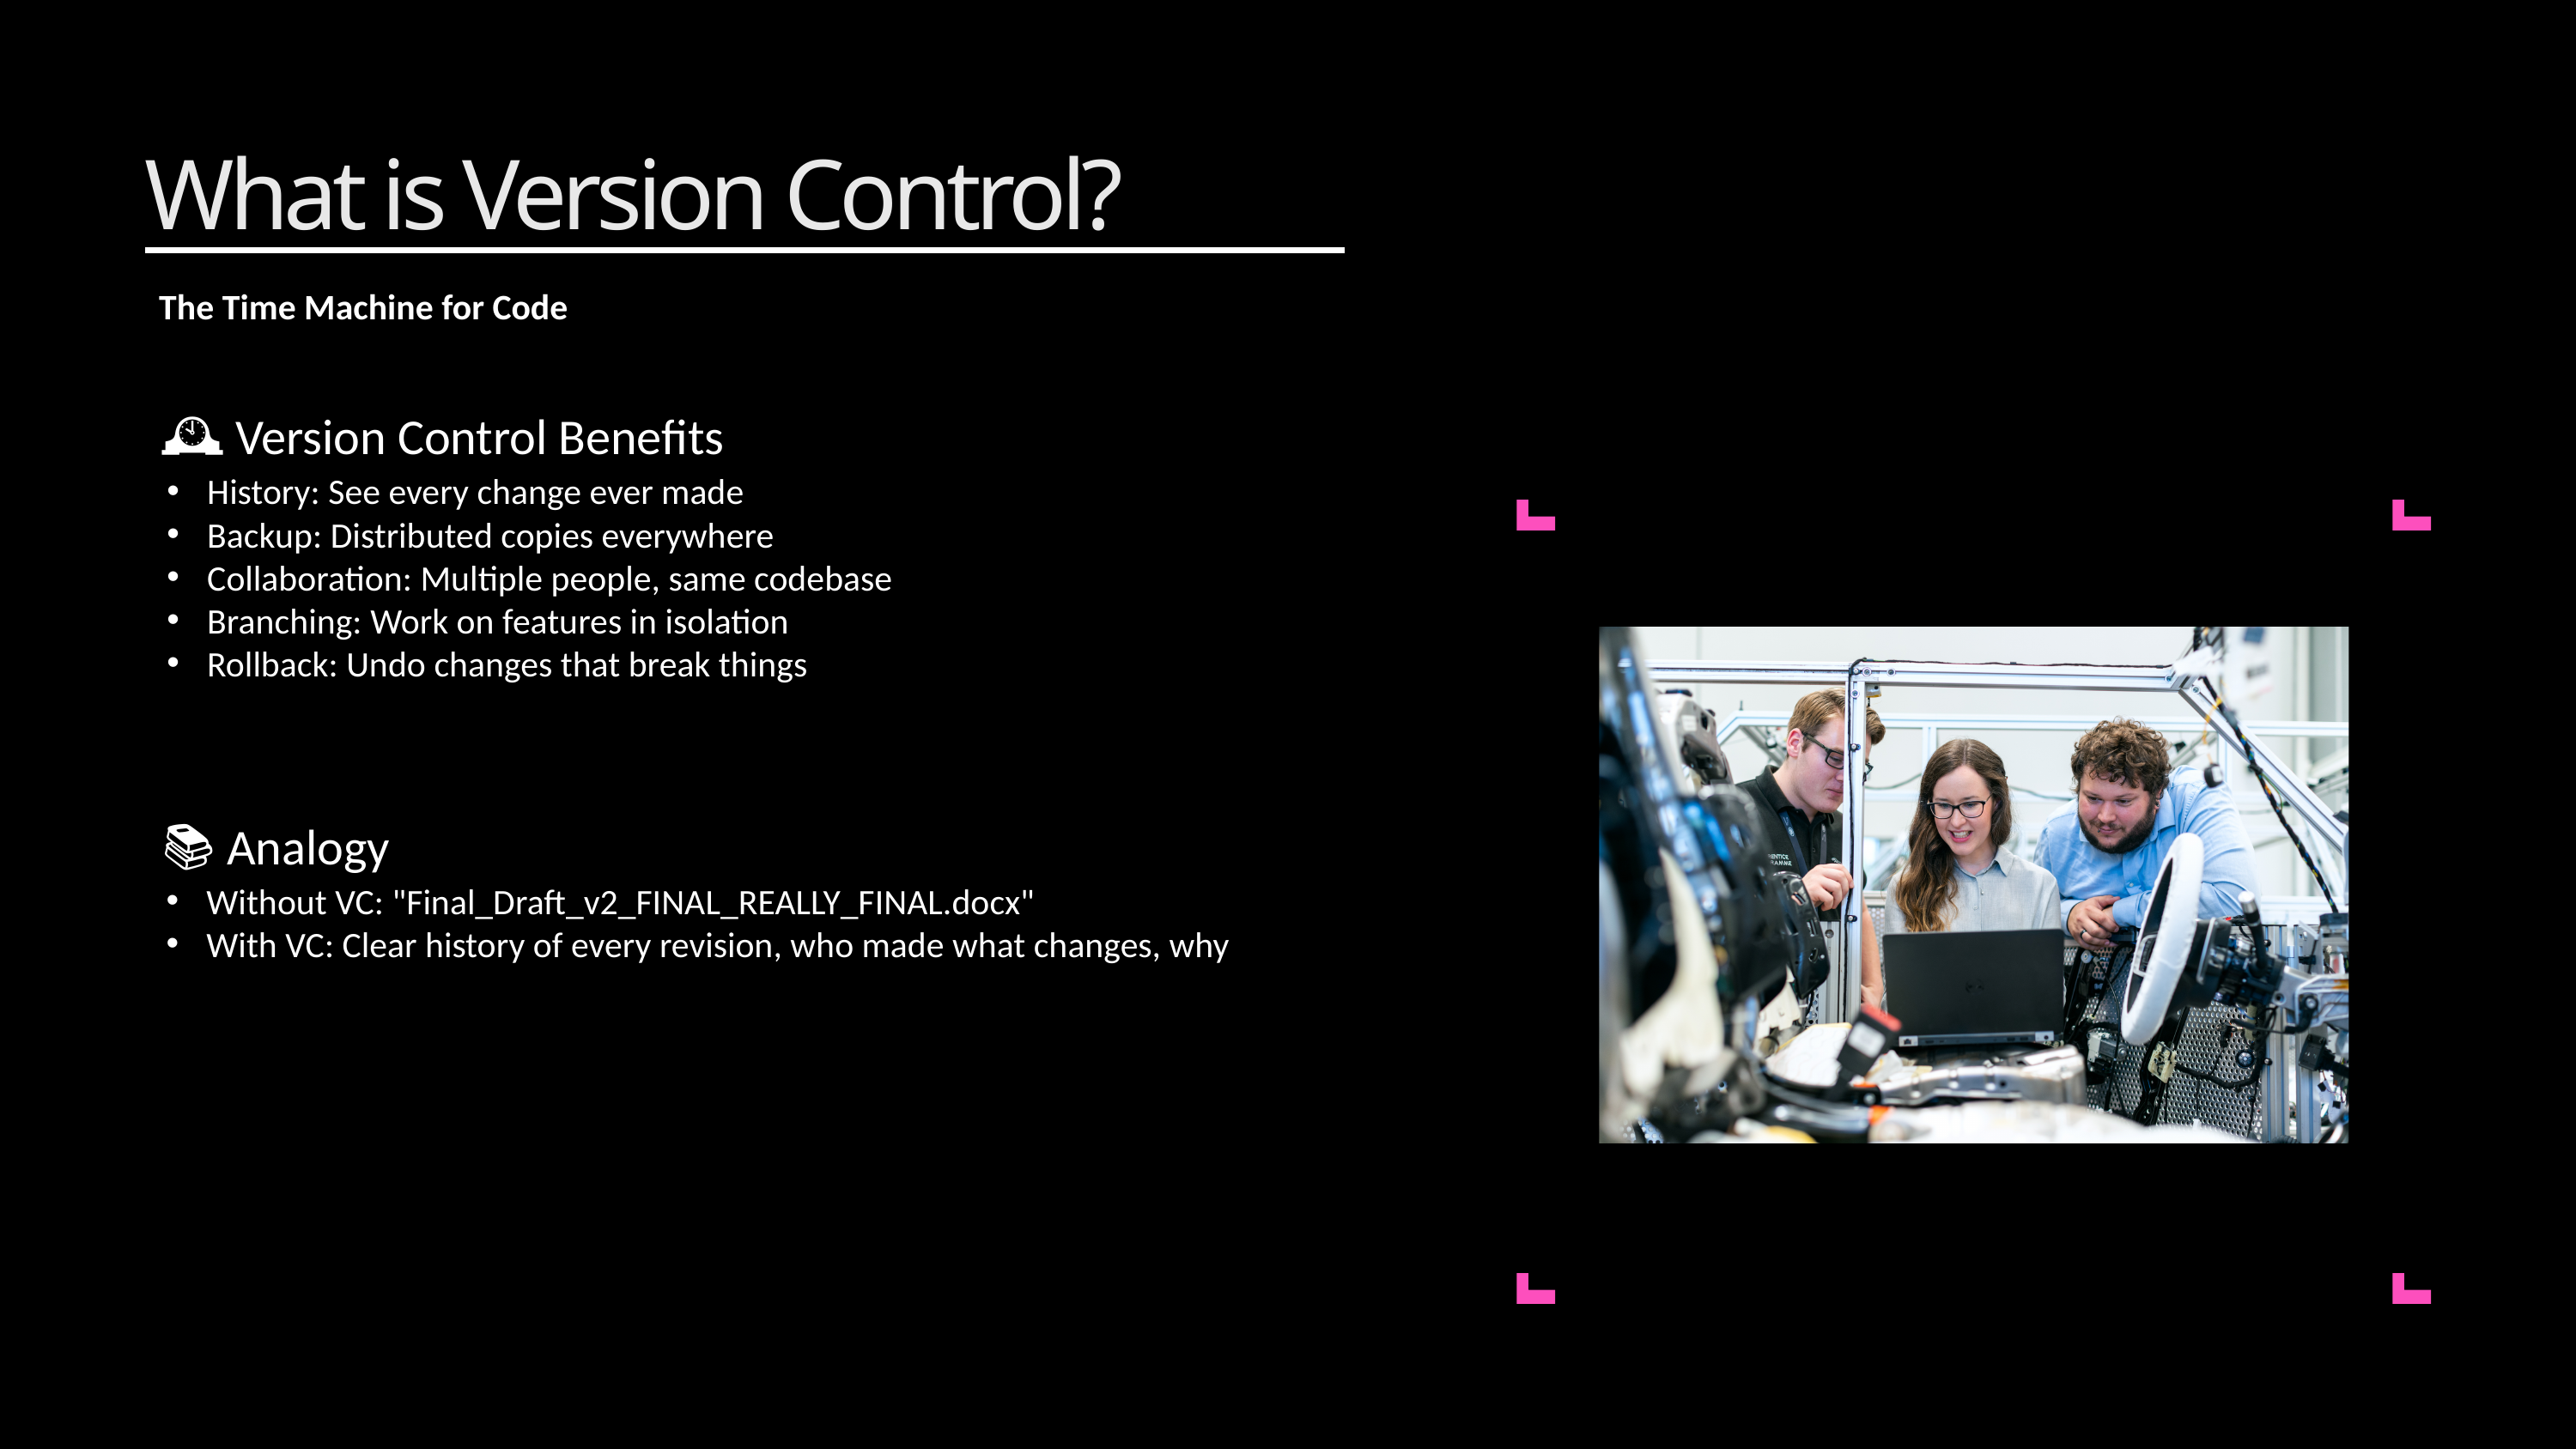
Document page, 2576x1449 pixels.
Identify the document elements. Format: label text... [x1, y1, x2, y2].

text_box Without VC: "Final_Draft_v2_FINAL_REALLY_FINAL.docx" With VC: Clear history of every revision, who made what changes, why [153, 872, 1243, 972]
text_box 🕰️ Version Control Benefits [148, 398, 738, 471]
text_box [2392, 1273, 2432, 1304]
text_box 📚 Analogy [149, 808, 404, 882]
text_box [1599, 626, 2349, 1143]
text_box What is Version Control? [144, 157, 2432, 250]
text_box [2392, 500, 2432, 530]
text_box History: See every change ever made Backup: Distributed copies everywhere Collaboration: Multiple people, same codebase Branching: Work on features in isolation Rollback: Undo changes that break things [154, 462, 906, 690]
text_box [144, 246, 1346, 254]
text_box [1516, 1273, 1556, 1304]
text_box The Time Machine for Code [146, 277, 581, 334]
text_box [1516, 500, 1556, 530]
